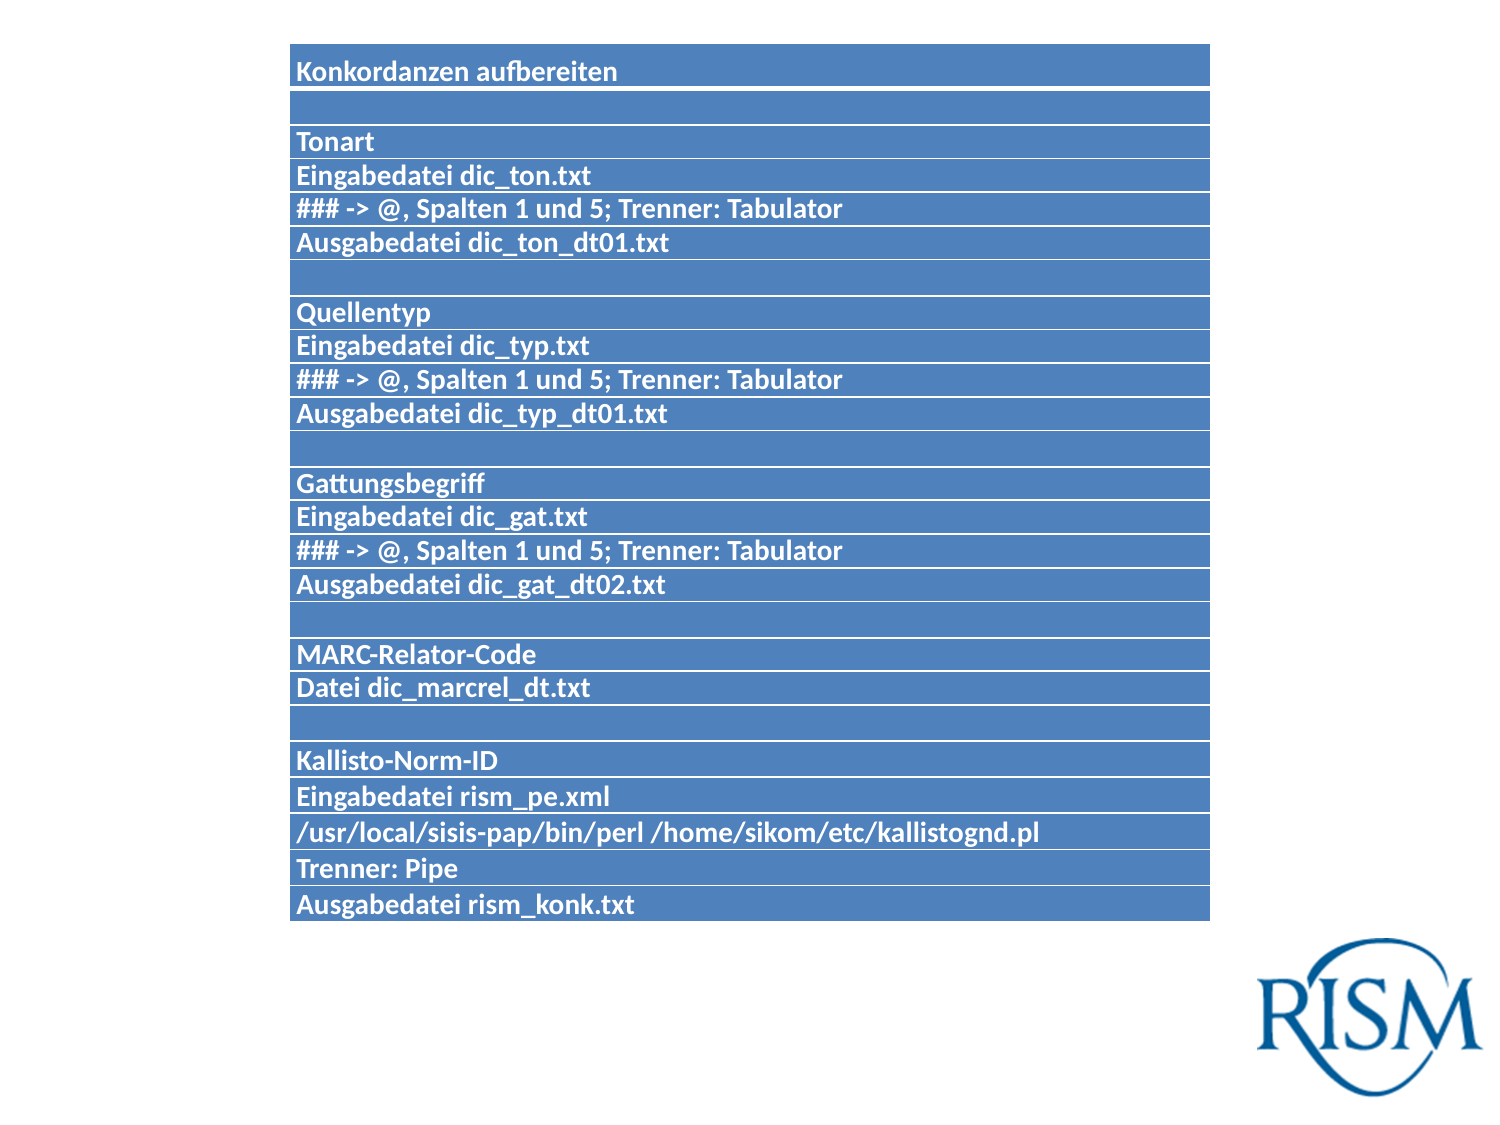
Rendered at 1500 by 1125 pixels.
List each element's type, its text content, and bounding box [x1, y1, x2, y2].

table_cell Eingabedatei rism_pe.xml [290, 778, 1210, 812]
table_cell Trenner: Pipe [290, 850, 1210, 885]
table_header Konkordanzen aufbereiten [290, 44, 1210, 86]
table_cell [290, 431, 1210, 466]
table_cell Ausgabedatei dic_typ_dt01.txt [290, 398, 1210, 430]
table_cell [290, 602, 1210, 637]
table_cell Datei dic_marcrel_dt.txt [290, 672, 1210, 704]
table_cell ### -> @, Spalten 1 und 5; Trenner: Tabulator [290, 364, 1210, 396]
table_cell [290, 260, 1210, 295]
table_cell MARC-Relator-Code [290, 639, 1210, 670]
table_cell Eingabedatei dic_gat.txt [290, 501, 1210, 533]
table_cell ### -> @, Spalten 1 und 5; Trenner: Tabulator [290, 193, 1210, 225]
table_cell [290, 706, 1210, 740]
table_cell Eingabedatei dic_ton.txt [290, 159, 1210, 191]
table_cell Kallisto-Norm-ID [290, 742, 1210, 776]
table_cell Quellentyp [290, 297, 1210, 329]
table_cell Tonart [290, 126, 1210, 158]
table_cell Ausgabedatei dic_ton_dt01.txt [290, 227, 1210, 259]
table_cell ### -> @, Spalten 1 und 5; Trenner: Tabulator [290, 535, 1210, 567]
table_cell Gattungsbegriff [290, 468, 1210, 499]
table_cell [290, 91, 1210, 124]
picture [1257, 938, 1492, 1118]
table_cell Ausgabedatei dic_gat_dt02.txt [290, 569, 1210, 601]
table_cell Eingabedatei dic_typ.txt [290, 330, 1210, 362]
table_cell Ausgabedatei rism_konk.txt [290, 886, 1210, 921]
table_cell /usr/local/sisis-pap/bin/perl /home/sikom/etc/kallistognd.pl [290, 814, 1210, 849]
